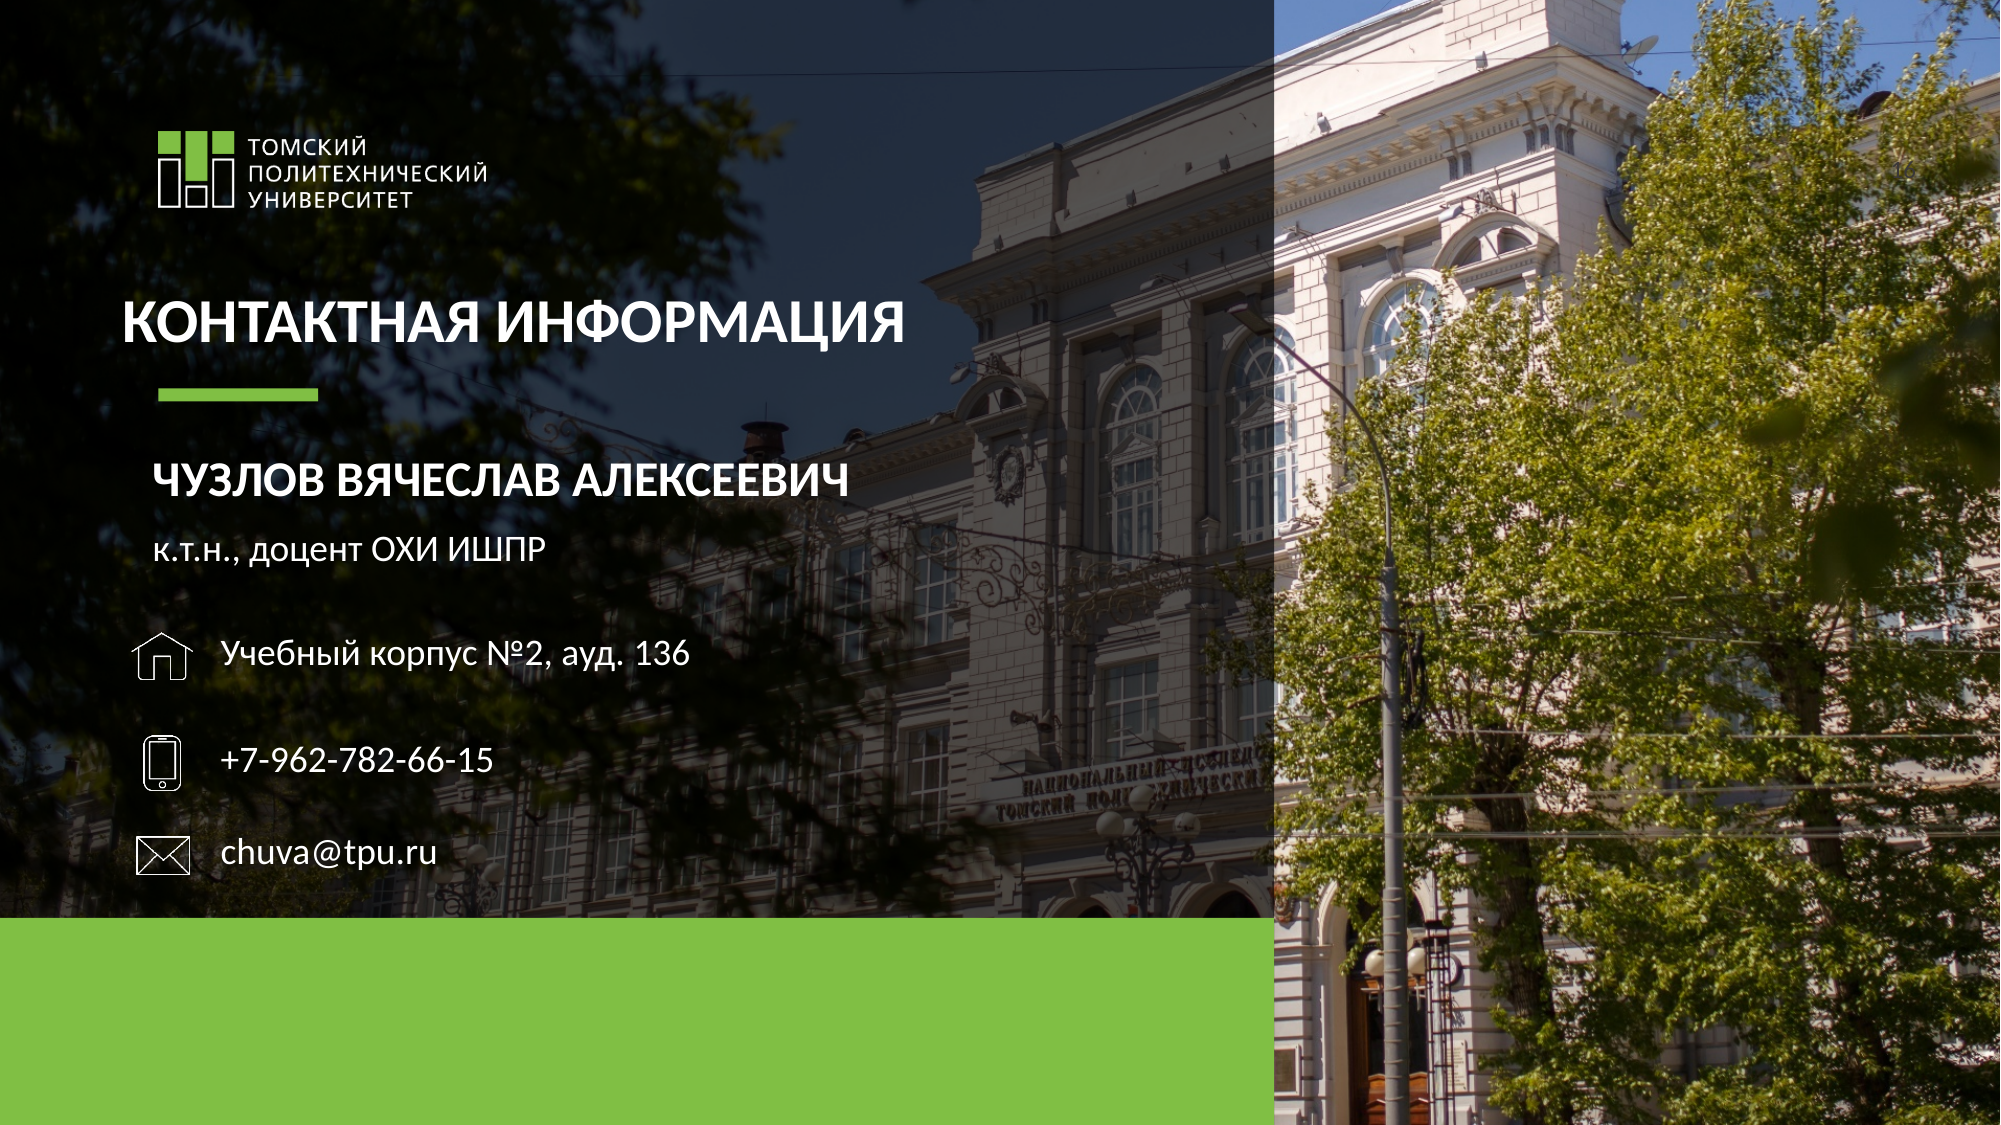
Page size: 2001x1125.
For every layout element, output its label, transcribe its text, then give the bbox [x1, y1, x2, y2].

list ЧУЗЛОВ ВЯЧЕСЛАВ АЛЕКСЕЕВИЧ [137, 446, 1275, 518]
title КОНТАКТНАЯ ИНФОРМАЦИЯ [107, 213, 1275, 432]
list к.т.н., доцент ОХИ ИШПР [137, 521, 1275, 593]
list chuva@tpu.ru [205, 824, 1275, 887]
list Учебный корпус №2, ауд. 136 [205, 625, 1275, 688]
picture [0, 0, 2000, 1125]
list +7-962-782-66-15 [205, 732, 1275, 796]
